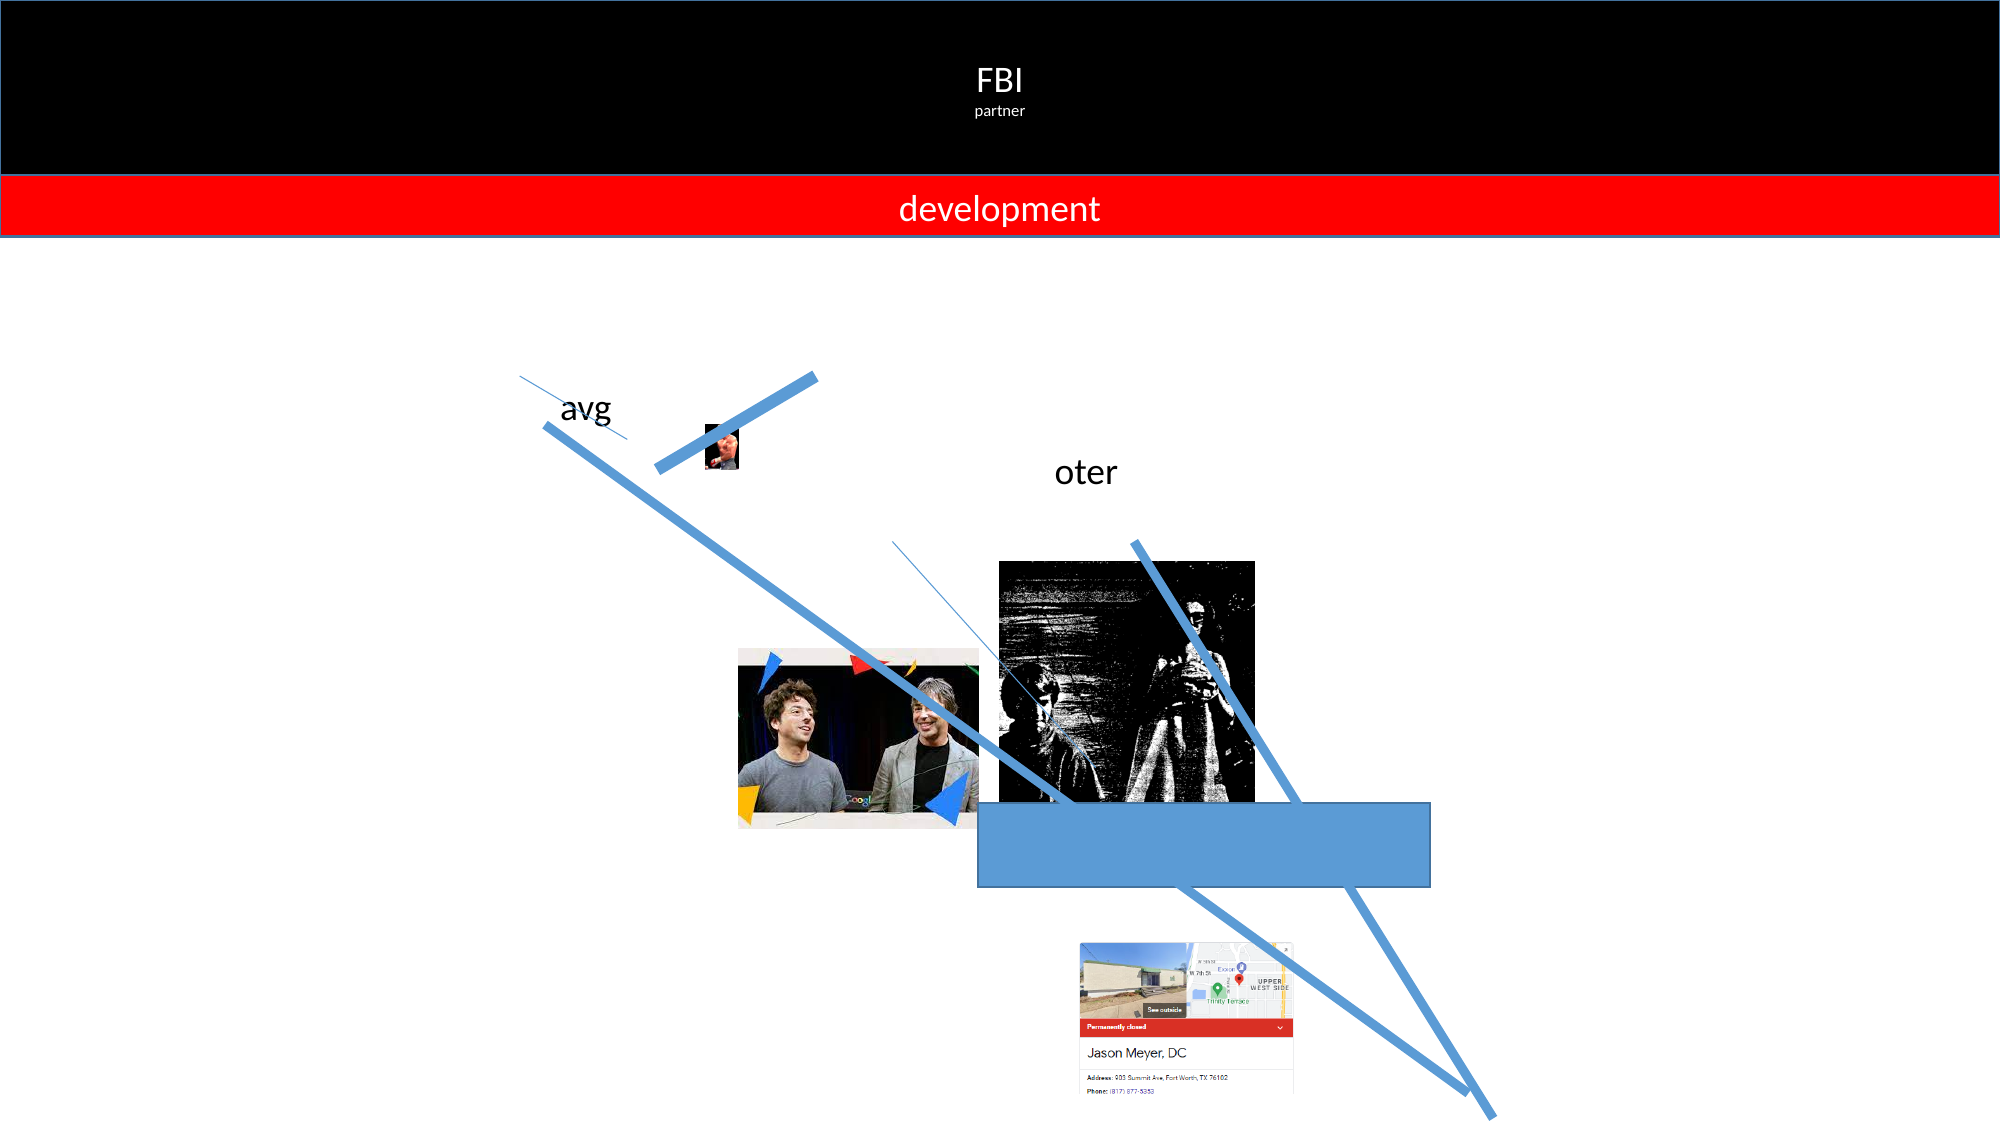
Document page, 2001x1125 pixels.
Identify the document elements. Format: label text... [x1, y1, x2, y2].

text_box development [0, 174, 2000, 238]
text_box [544, 424, 1469, 1094]
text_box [657, 375, 816, 470]
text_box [1133, 541, 1494, 1119]
text_box FBI partner [0, 0, 2000, 174]
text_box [519, 376, 628, 440]
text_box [892, 541, 1096, 768]
